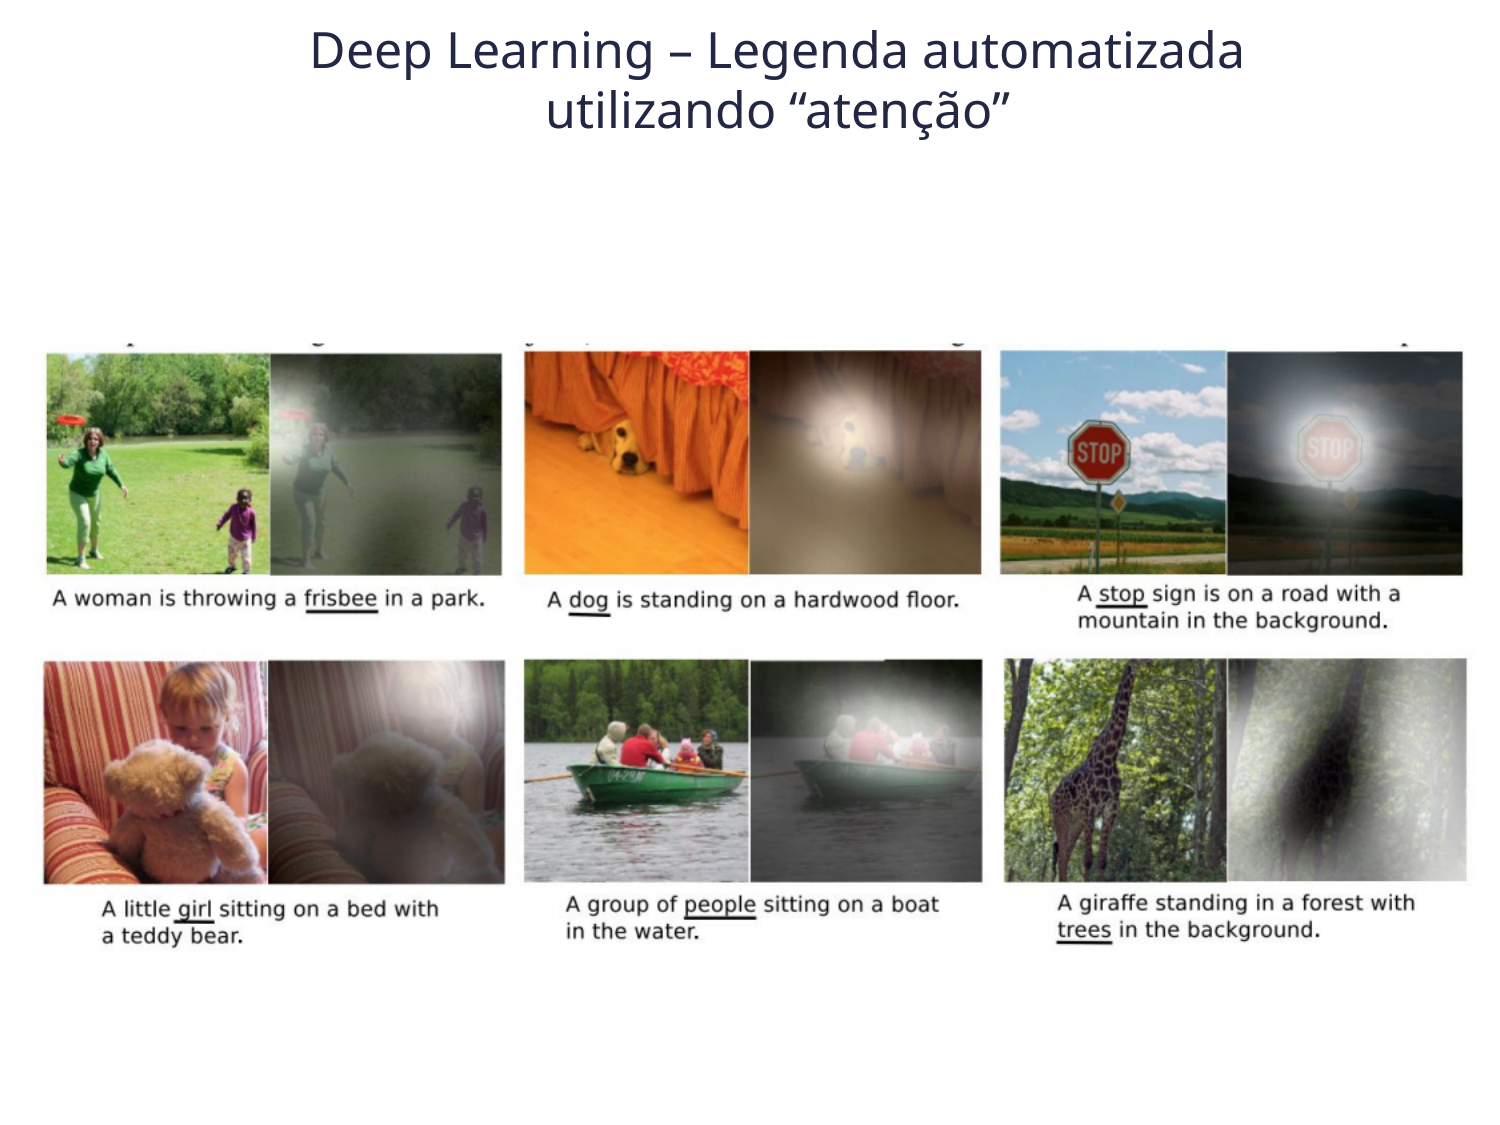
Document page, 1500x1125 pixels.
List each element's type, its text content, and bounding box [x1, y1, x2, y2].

title Deep Learning – Legenda automatizada utilizando “atenção” [198, 70, 1357, 154]
picture [23, 337, 1500, 965]
